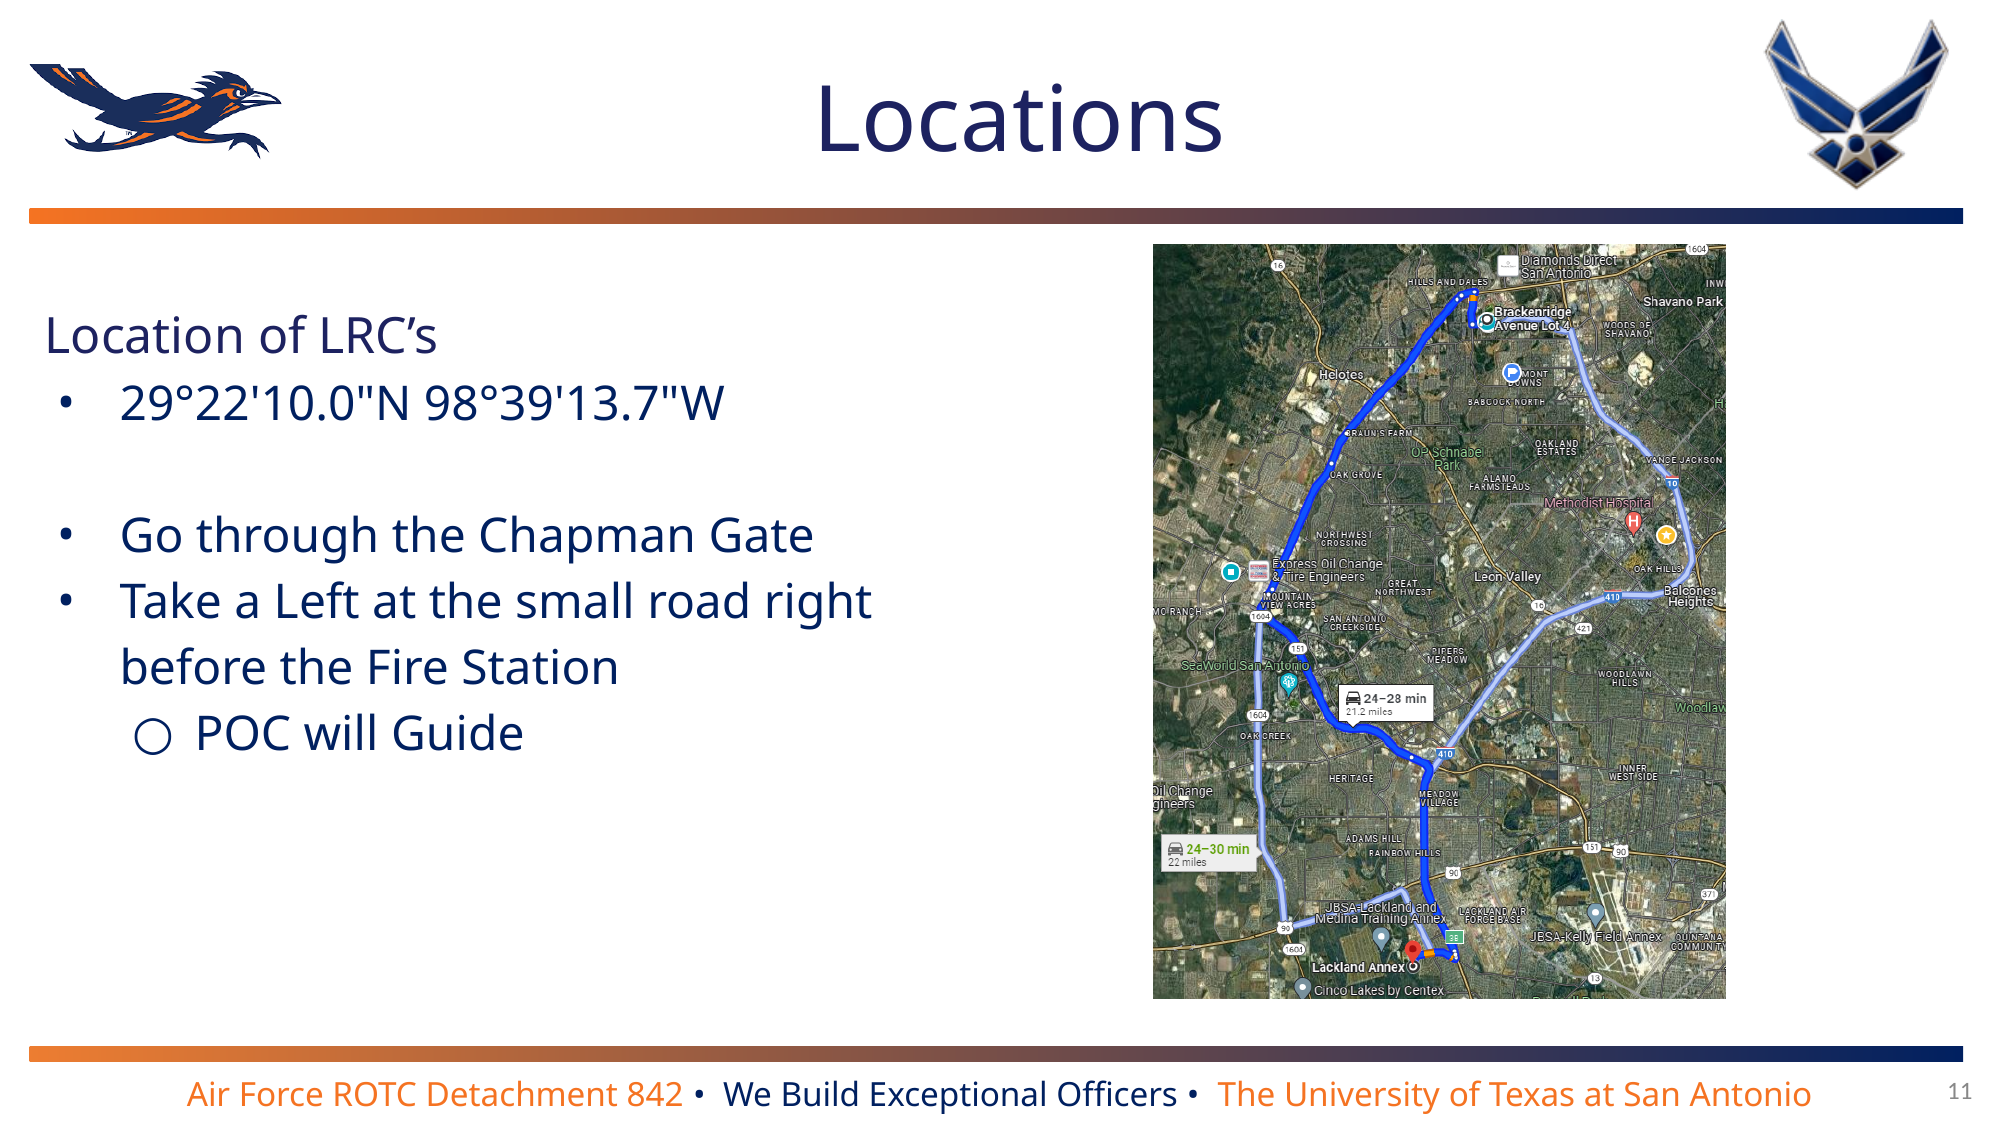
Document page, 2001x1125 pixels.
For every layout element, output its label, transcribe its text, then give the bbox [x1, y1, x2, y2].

text_box Locations [313, 52, 1719, 178]
picture [1724, 18, 1988, 205]
text_box [29, 208, 1964, 224]
picture [29, 64, 282, 161]
text_box [29, 1046, 1964, 1062]
slide_number ‹#› [1745, 1059, 1988, 1120]
text_box Location of LRC’s 29°22'10.0"N 98°39'13.7"W Go through the Chapman Gate Take a Left at the small road right before the Fire Station POC will Guide [29, 266, 1000, 1021]
text_box Air Force ROTC Detachment 842 • We Build Exceptional Officers • The University of Texas at San Antonio [0, 1065, 2000, 1121]
picture [1153, 244, 1726, 1000]
